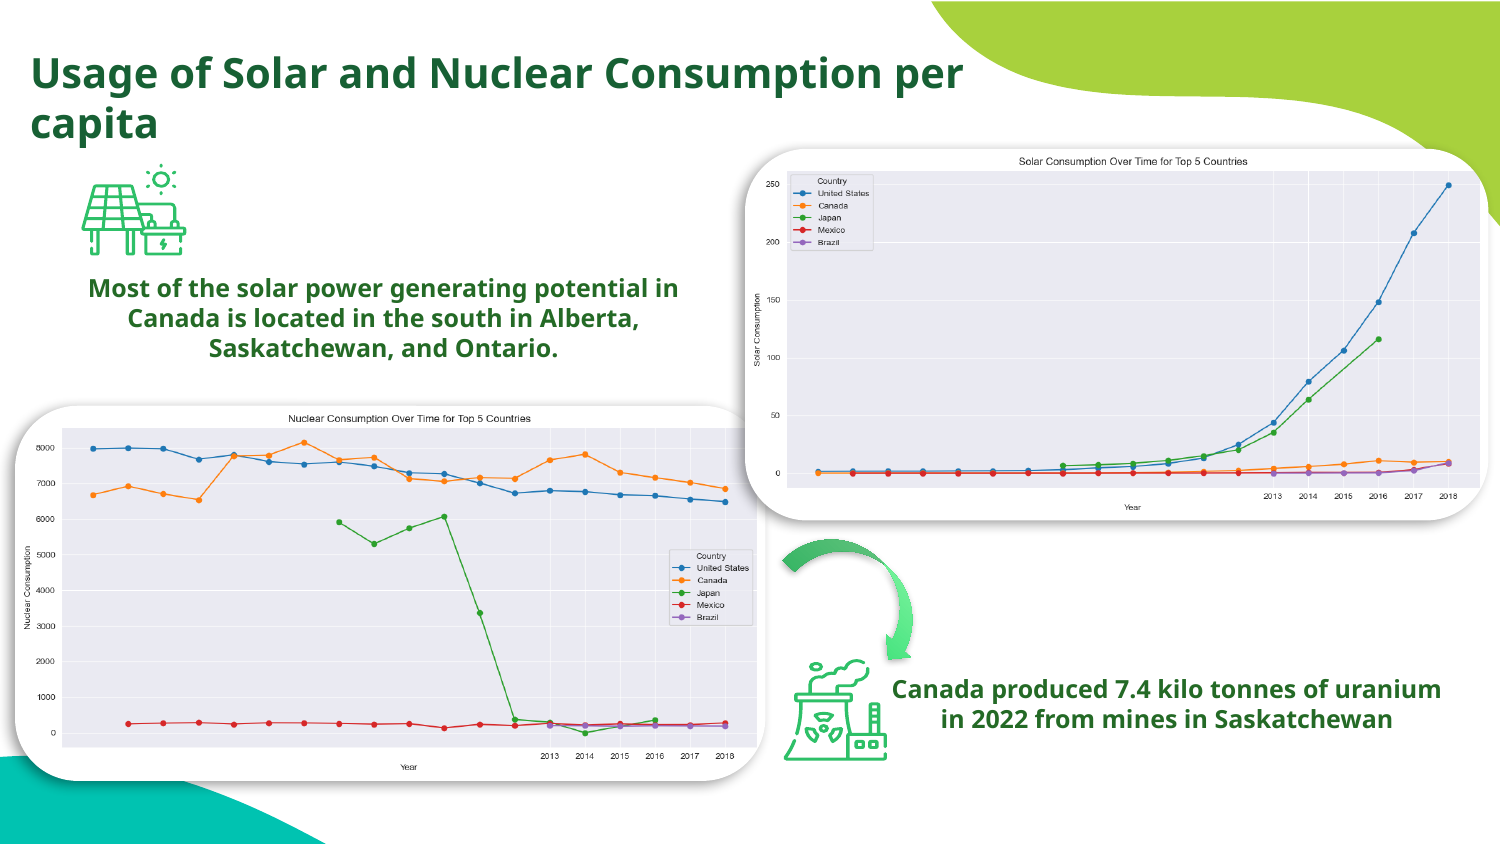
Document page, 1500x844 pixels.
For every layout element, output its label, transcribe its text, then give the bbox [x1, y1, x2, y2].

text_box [80, 163, 187, 256]
text_box Canada produced 7.4 kilo tonnes of uranium in 2022 from mines in Saskatchewan [892, 666, 1465, 741]
text_box Most of the solar power generating potential in Canada is located in the south in Alberta, Saskatchewan, and Ontario. [55, 265, 712, 371]
title Usage of Solar and Nuclear Consumption per capita [15, 56, 1075, 139]
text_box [782, 658, 888, 761]
picture [14, 148, 1489, 782]
text_box [782, 539, 913, 660]
